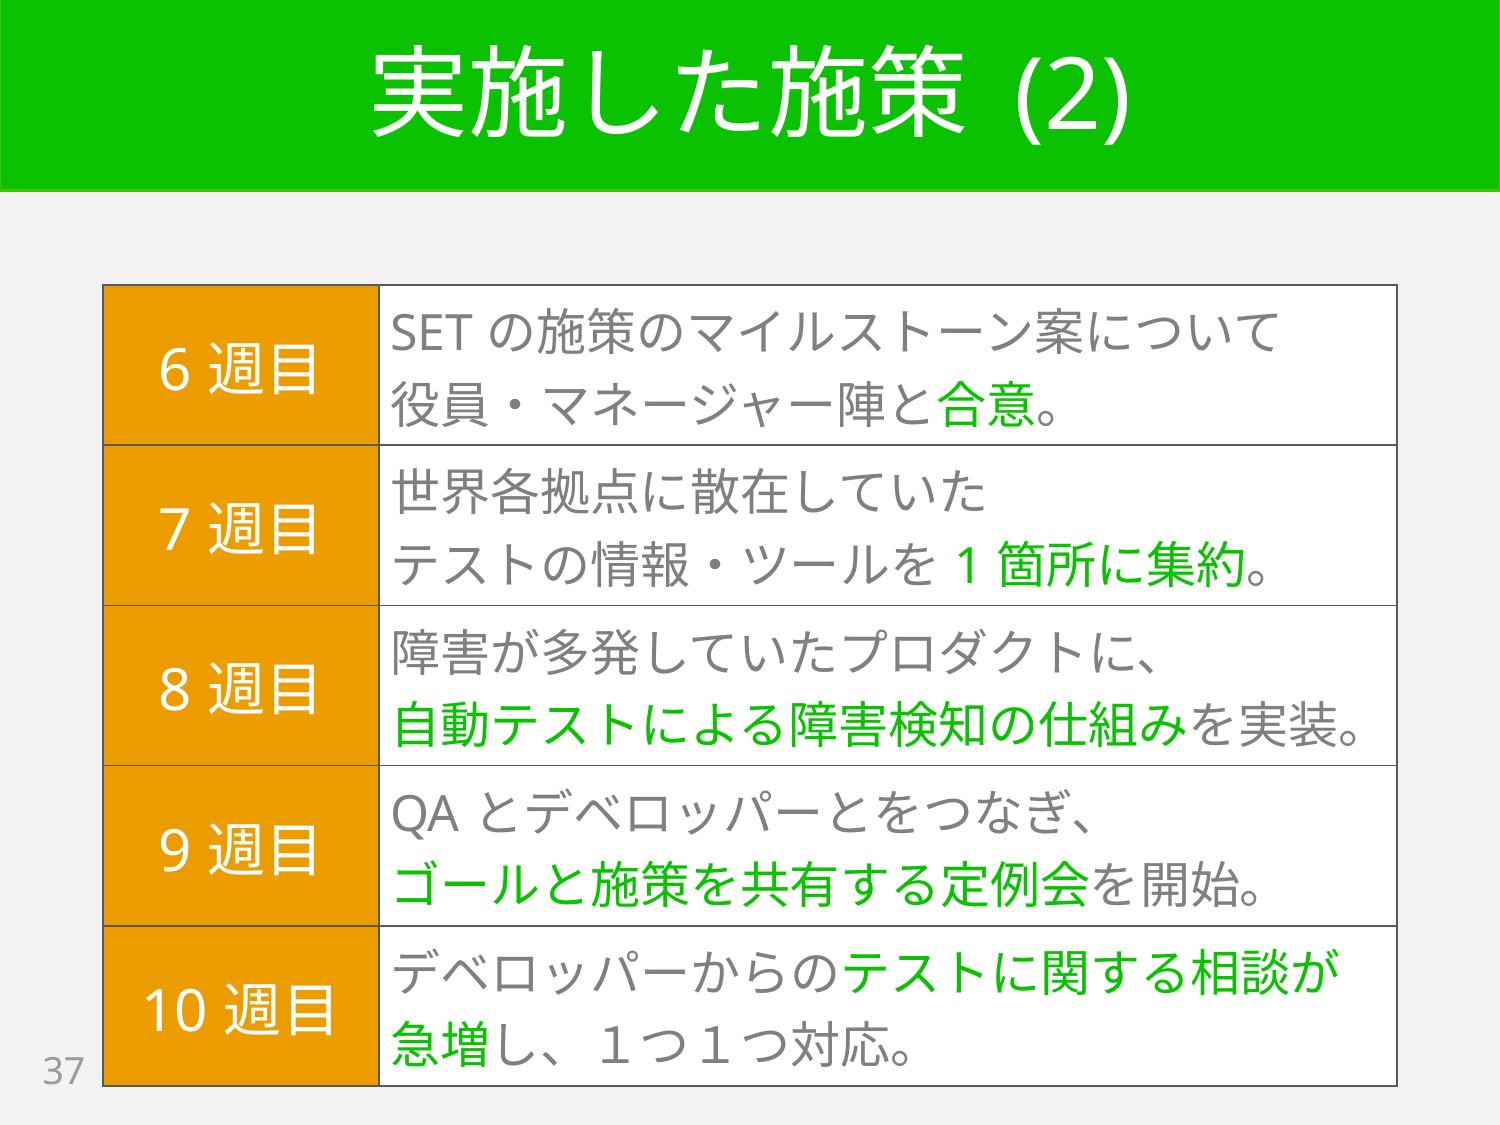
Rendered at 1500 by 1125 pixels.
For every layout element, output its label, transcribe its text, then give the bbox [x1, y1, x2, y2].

table_cell 8週目 [104, 606, 378, 765]
table_cell QAとデベロッパーとをつなぎ、 ゴールと施策を共有する定例会を開始。 [380, 766, 1396, 925]
table_cell 9週目 [104, 766, 378, 925]
slide_number 37 [27, 1042, 146, 1102]
title 実施した施策 (2) [0, 53, 1500, 140]
table_cell 10週目 [104, 927, 378, 1085]
table_cell デベロッパーからのテストに関する相談が 急増し、１つ１つ対応。 [380, 927, 1396, 1085]
table_header 6週目 [104, 286, 378, 444]
table_cell 障害が多発していたプロダクトに、 自動テストによる障害検知の仕組みを実装。 [380, 606, 1396, 765]
table_cell 7週目 [104, 446, 378, 605]
table_header SETの施策のマイルストーン案について 役員・マネージャー陣と合意。 [380, 286, 1396, 444]
table_cell 世界各拠点に散在していた テストの情報・ツールを1箇所に集約。 [380, 446, 1396, 605]
